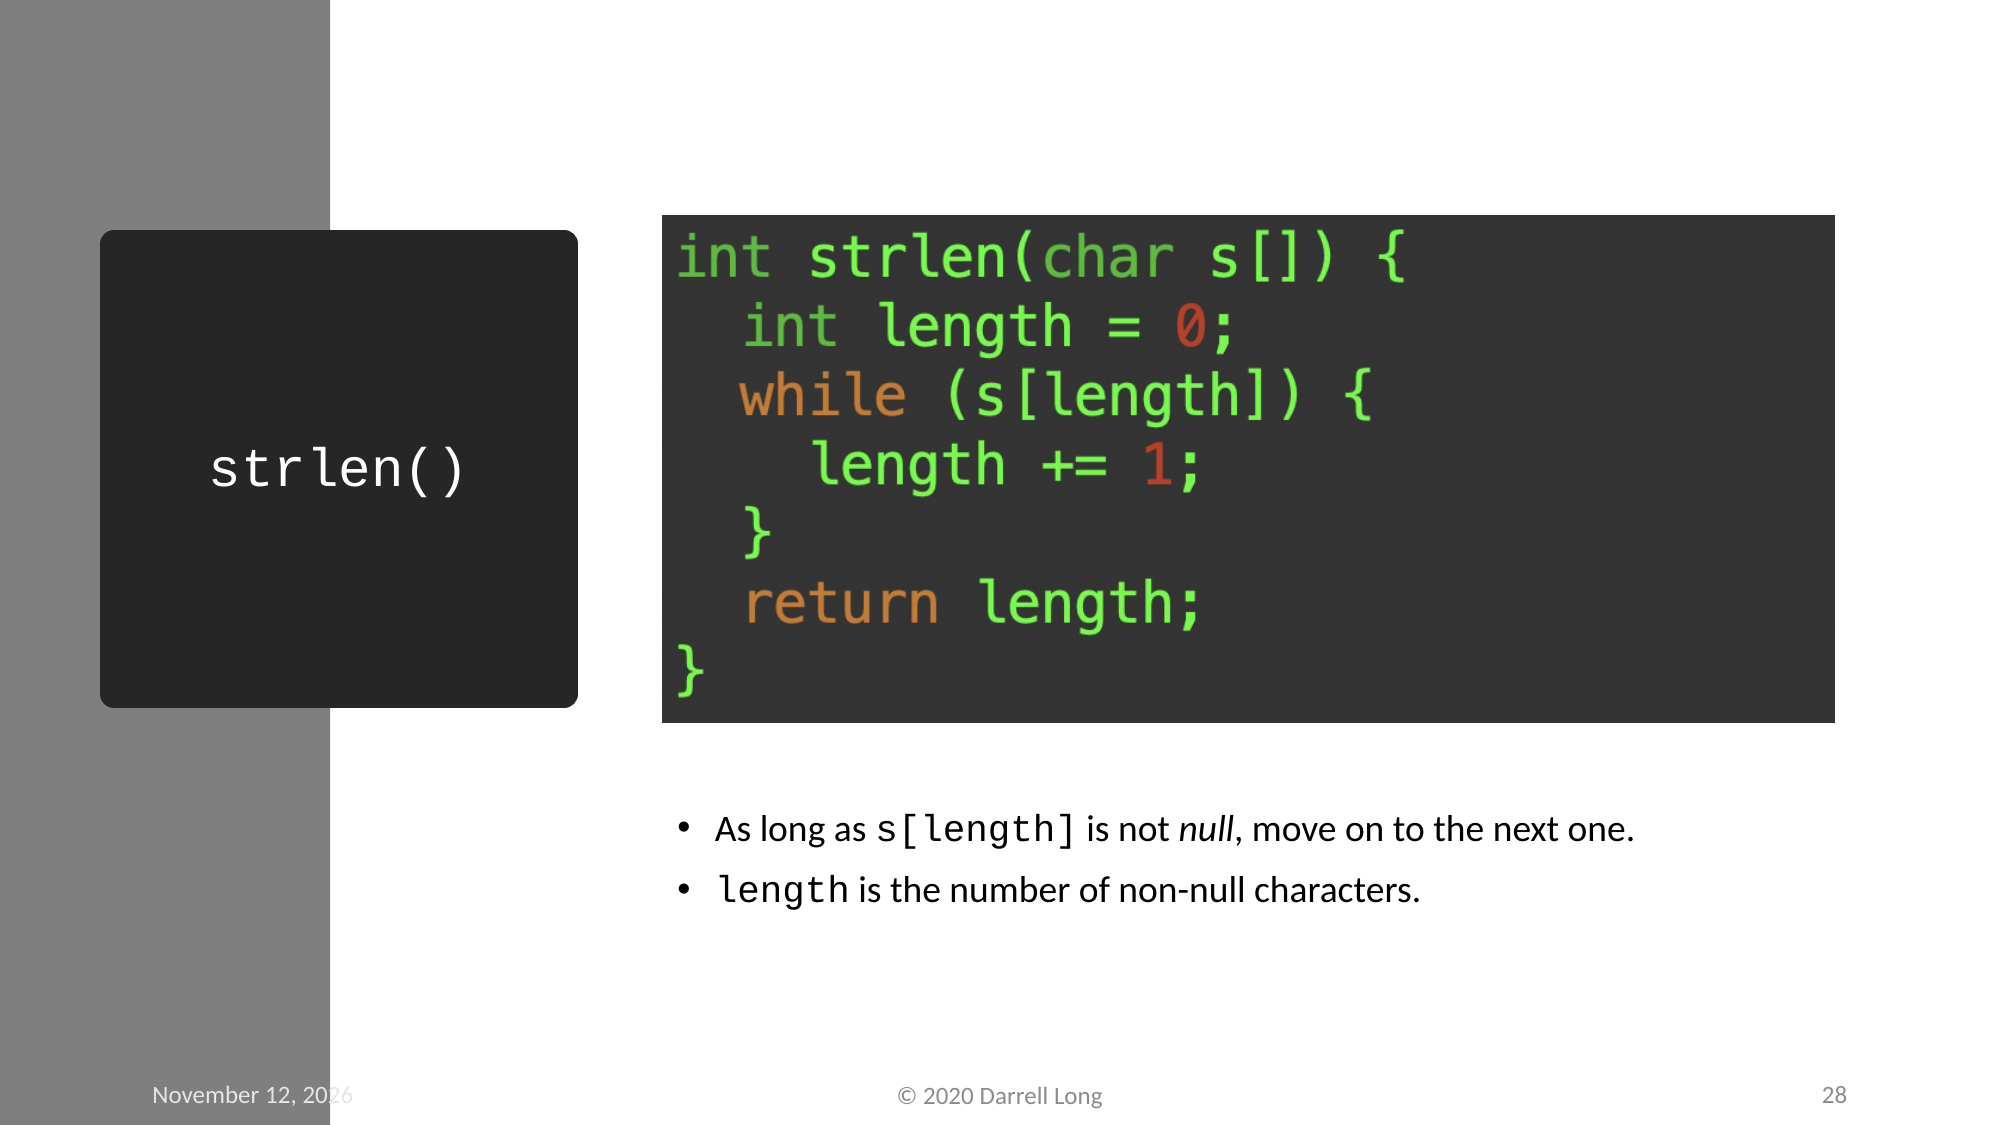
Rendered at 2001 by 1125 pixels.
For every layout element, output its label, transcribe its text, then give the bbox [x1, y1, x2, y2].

footer © 2020 Darrell Long [655, 1065, 1345, 1125]
text_box [0, 0, 331, 1125]
slide_number 28 [1412, 1063, 1863, 1124]
list As long as s[length] is not null, move on to the next one. length is the number of non-null characters. [662, 801, 1842, 1014]
picture [662, 215, 1835, 723]
title strlen() [113, 243, 564, 694]
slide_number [137, 1063, 588, 1124]
